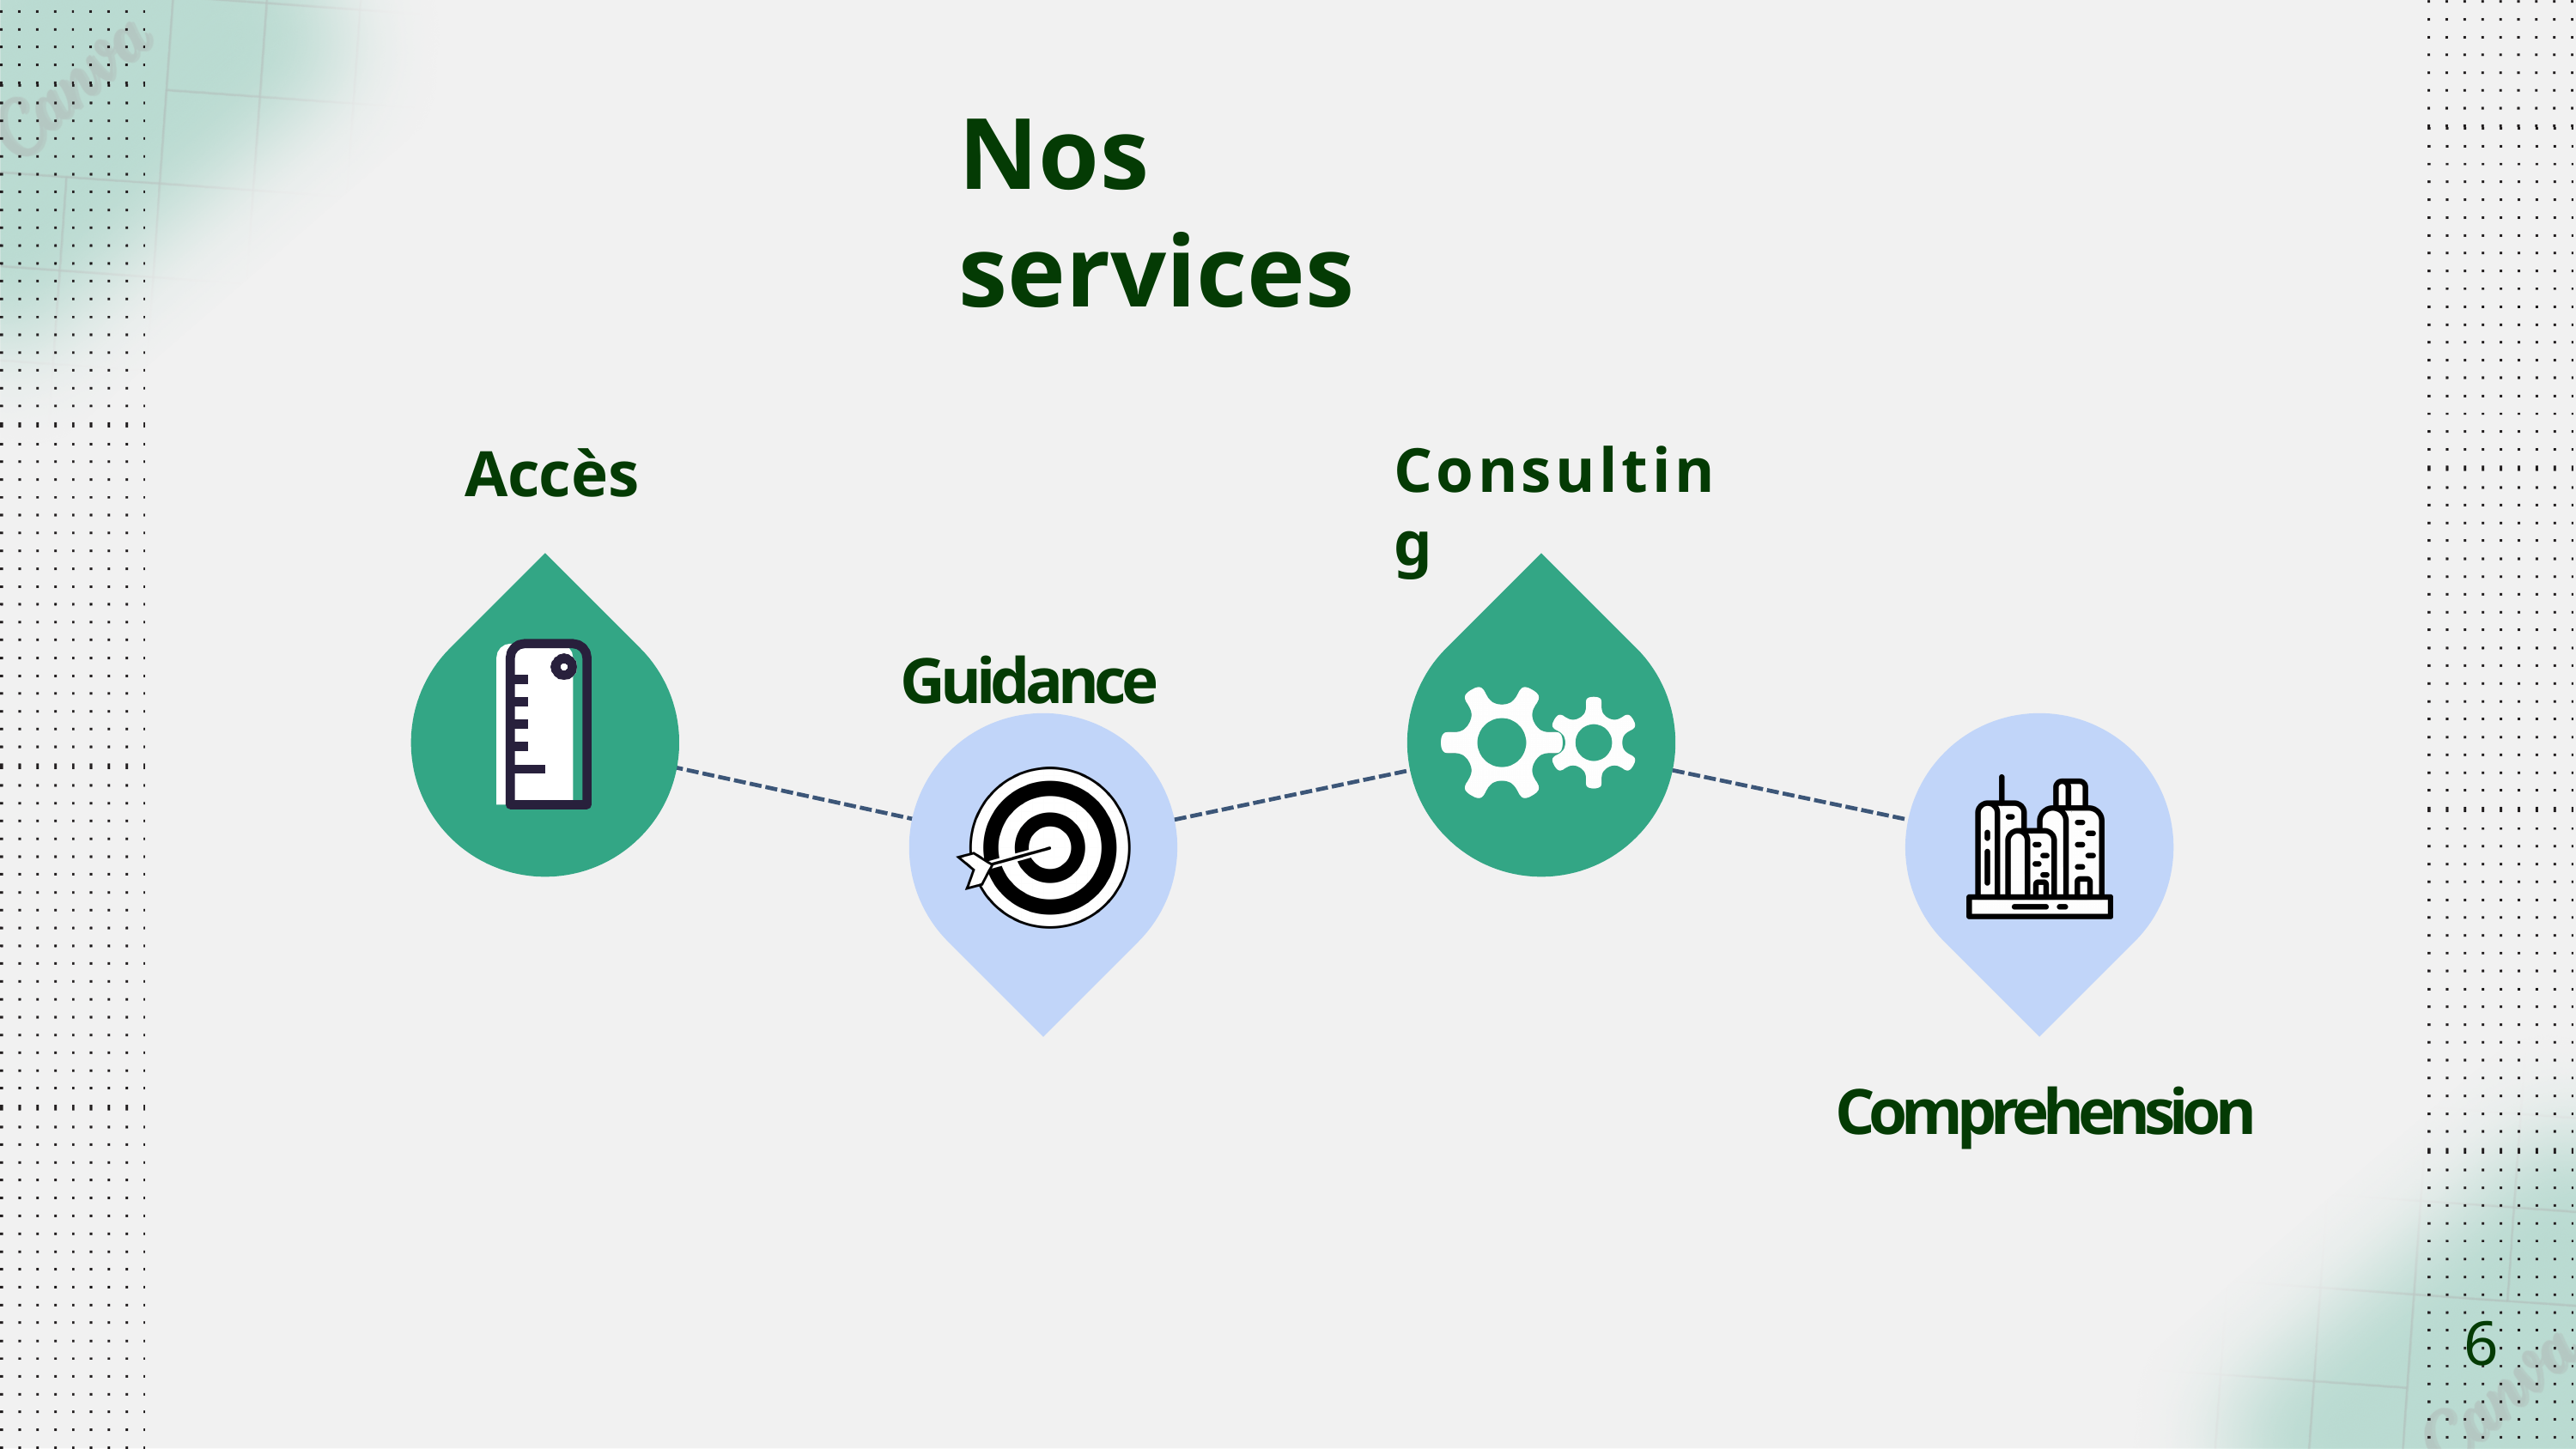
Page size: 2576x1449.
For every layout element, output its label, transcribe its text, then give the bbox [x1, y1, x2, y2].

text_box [410, 552, 2174, 1038]
title Nos services [957, 88, 1548, 333]
text_box Comprehension [1833, 1070, 2074, 1148]
picture [0, 0, 495, 1449]
text_box Consulting [1392, 429, 1734, 550]
text_box Accès [462, 432, 647, 509]
picture [2078, 0, 2576, 1449]
